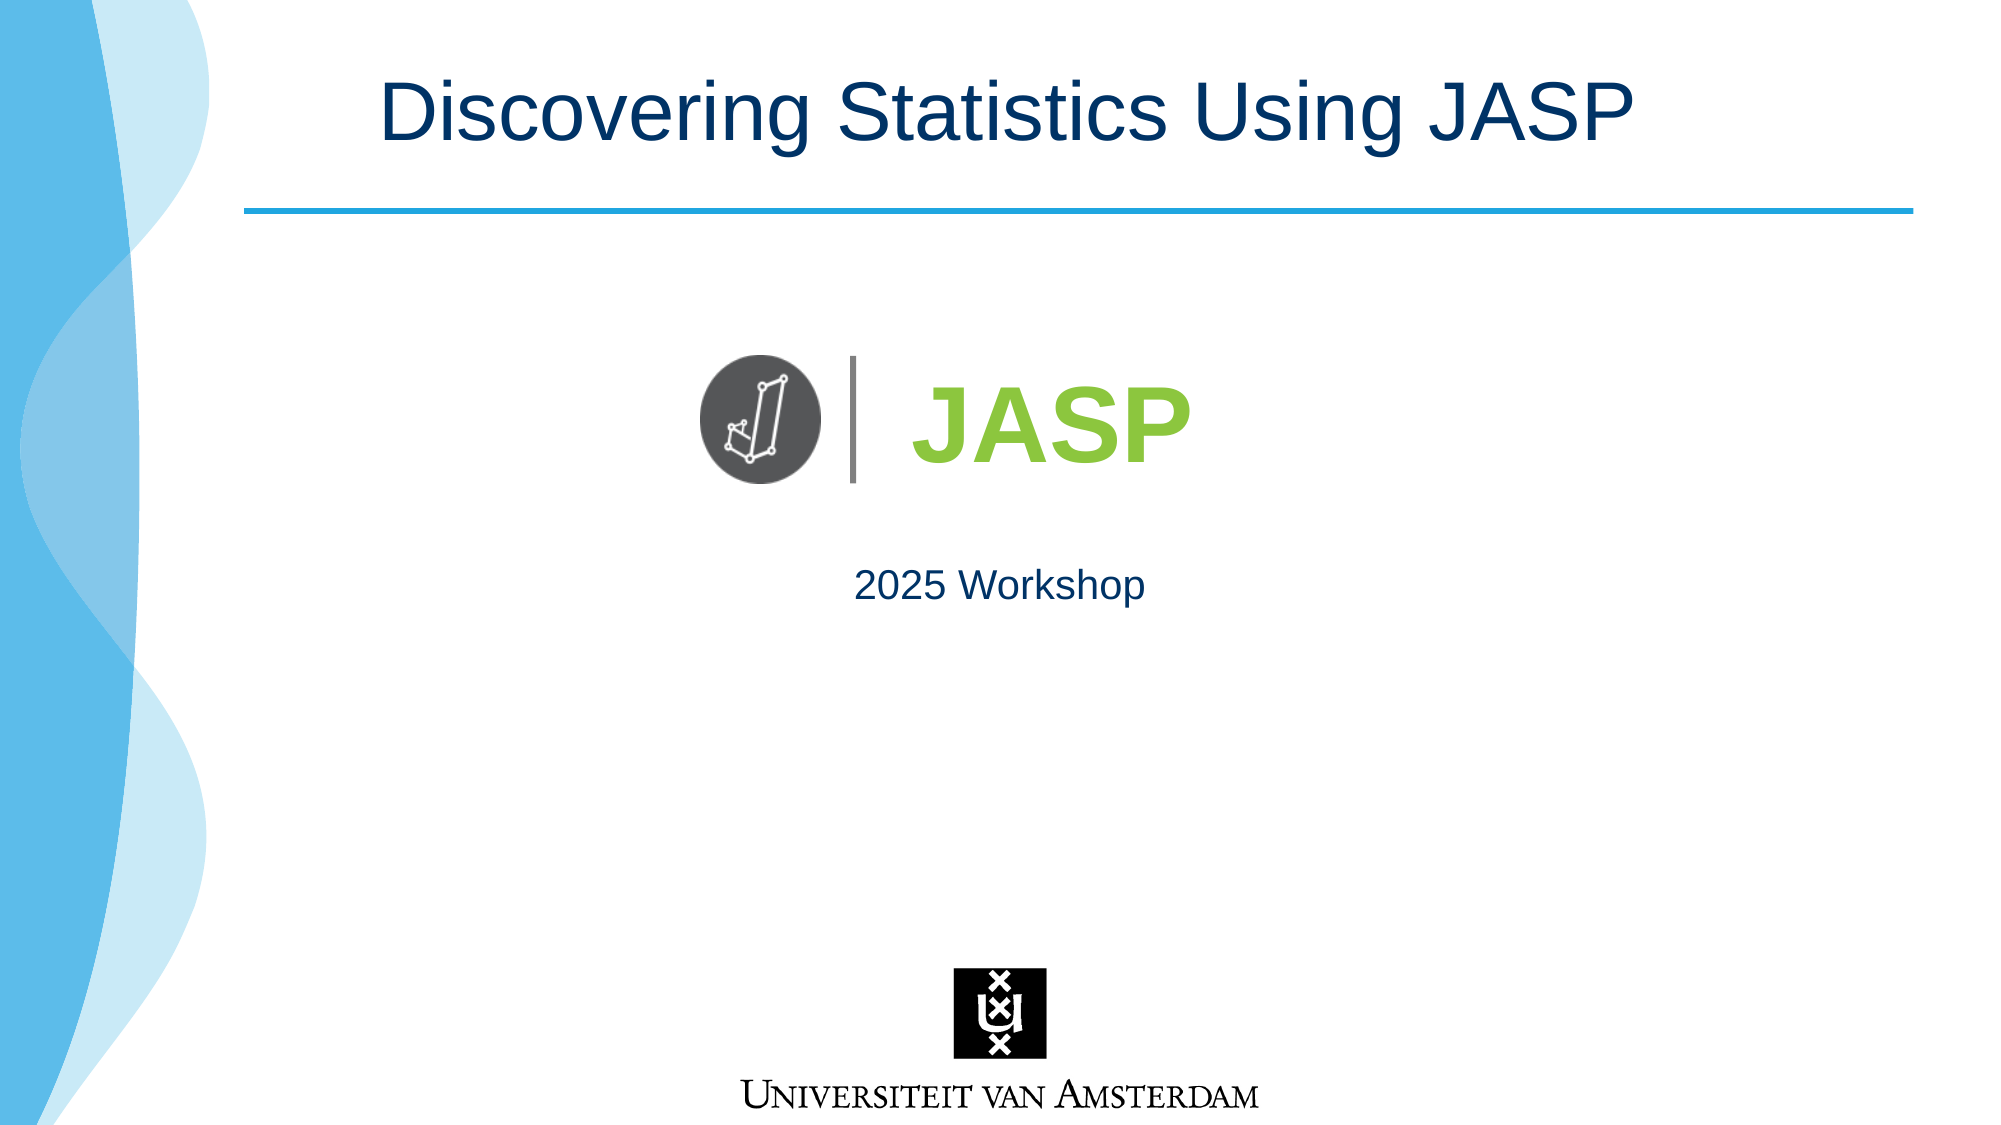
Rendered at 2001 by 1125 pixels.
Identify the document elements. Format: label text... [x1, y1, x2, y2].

title Discovering Statistics Using JASP [244, 19, 1772, 212]
picture [700, 957, 1299, 1118]
list 2025 Workshop [614, 550, 1386, 669]
picture [700, 355, 821, 484]
